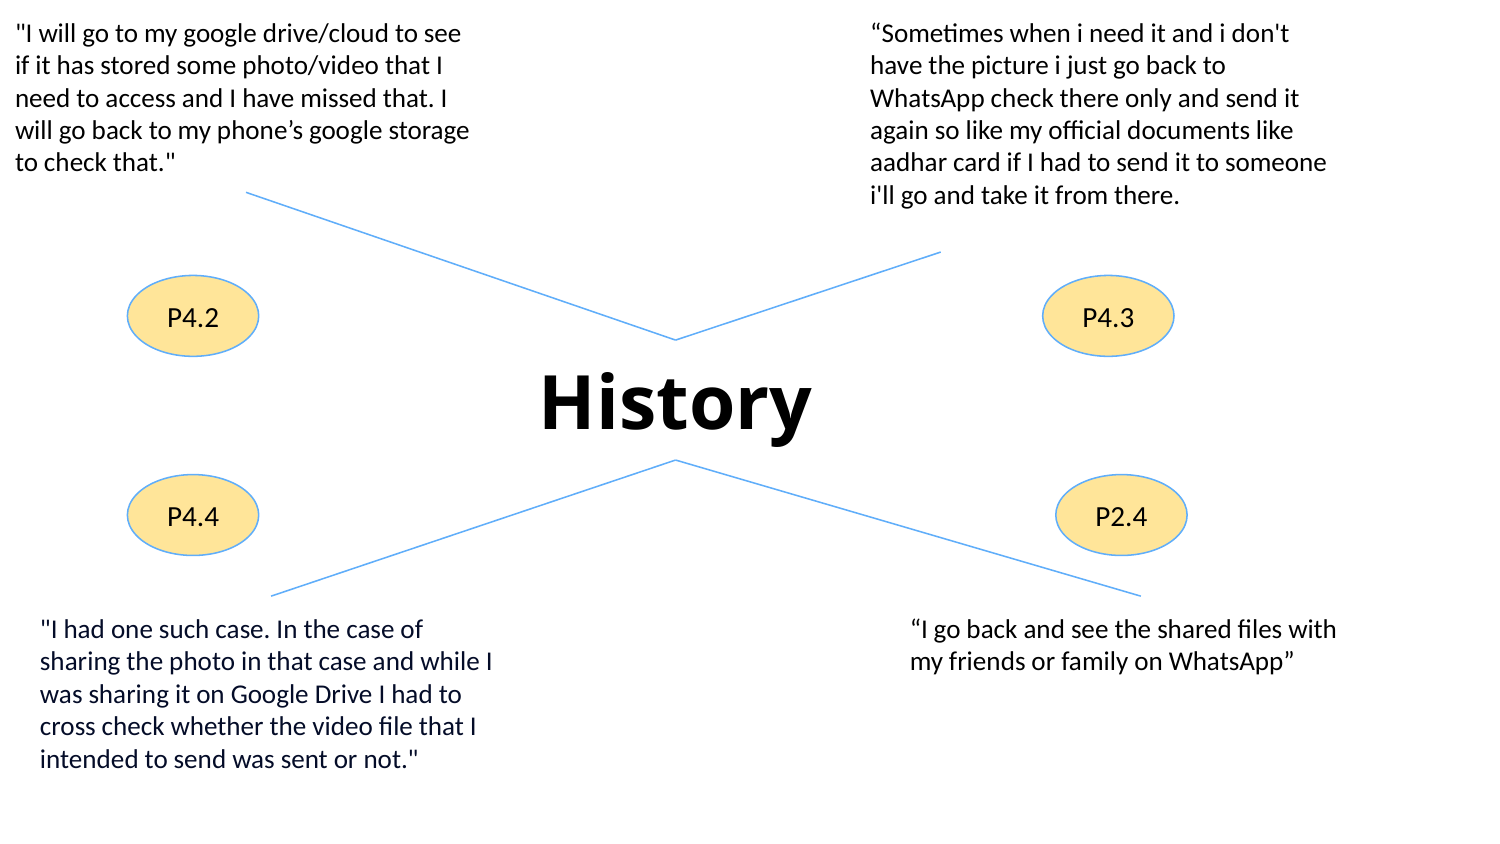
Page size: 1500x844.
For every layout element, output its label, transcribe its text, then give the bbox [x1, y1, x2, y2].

text_box P4.3 [1042, 275, 1175, 357]
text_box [675, 251, 941, 341]
text_box P4.4 [127, 474, 259, 556]
text_box “Sometimes when i need it and i don't have the picture i just go back to WhatsApp check there only and send it again so like my official documents like aadhar card if I had to send it to someone i'll go and take it from there. [855, 0, 1348, 225]
text_box "I will go to my google drive/cloud to see if it has stored some photo/video that I need to access and I have missed that. I will go back to my phone’s google storage to check that." [0, 0, 493, 193]
text_box P2.4 [1146, 477, 1188, 553]
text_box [675, 461, 1142, 597]
text_box History [429, 348, 922, 459]
text_box "I had one such case. In the case of sharing the photo in that case and while I was sharing it on Google Drive I had to cross check whether the video file that I intended to send was sent or not." [25, 596, 518, 789]
text_box P4.2 [127, 275, 241, 357]
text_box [245, 194, 676, 341]
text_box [270, 461, 673, 597]
text_box “I go back and see the shared files with my friends or family on WhatsApp” [894, 596, 1387, 692]
